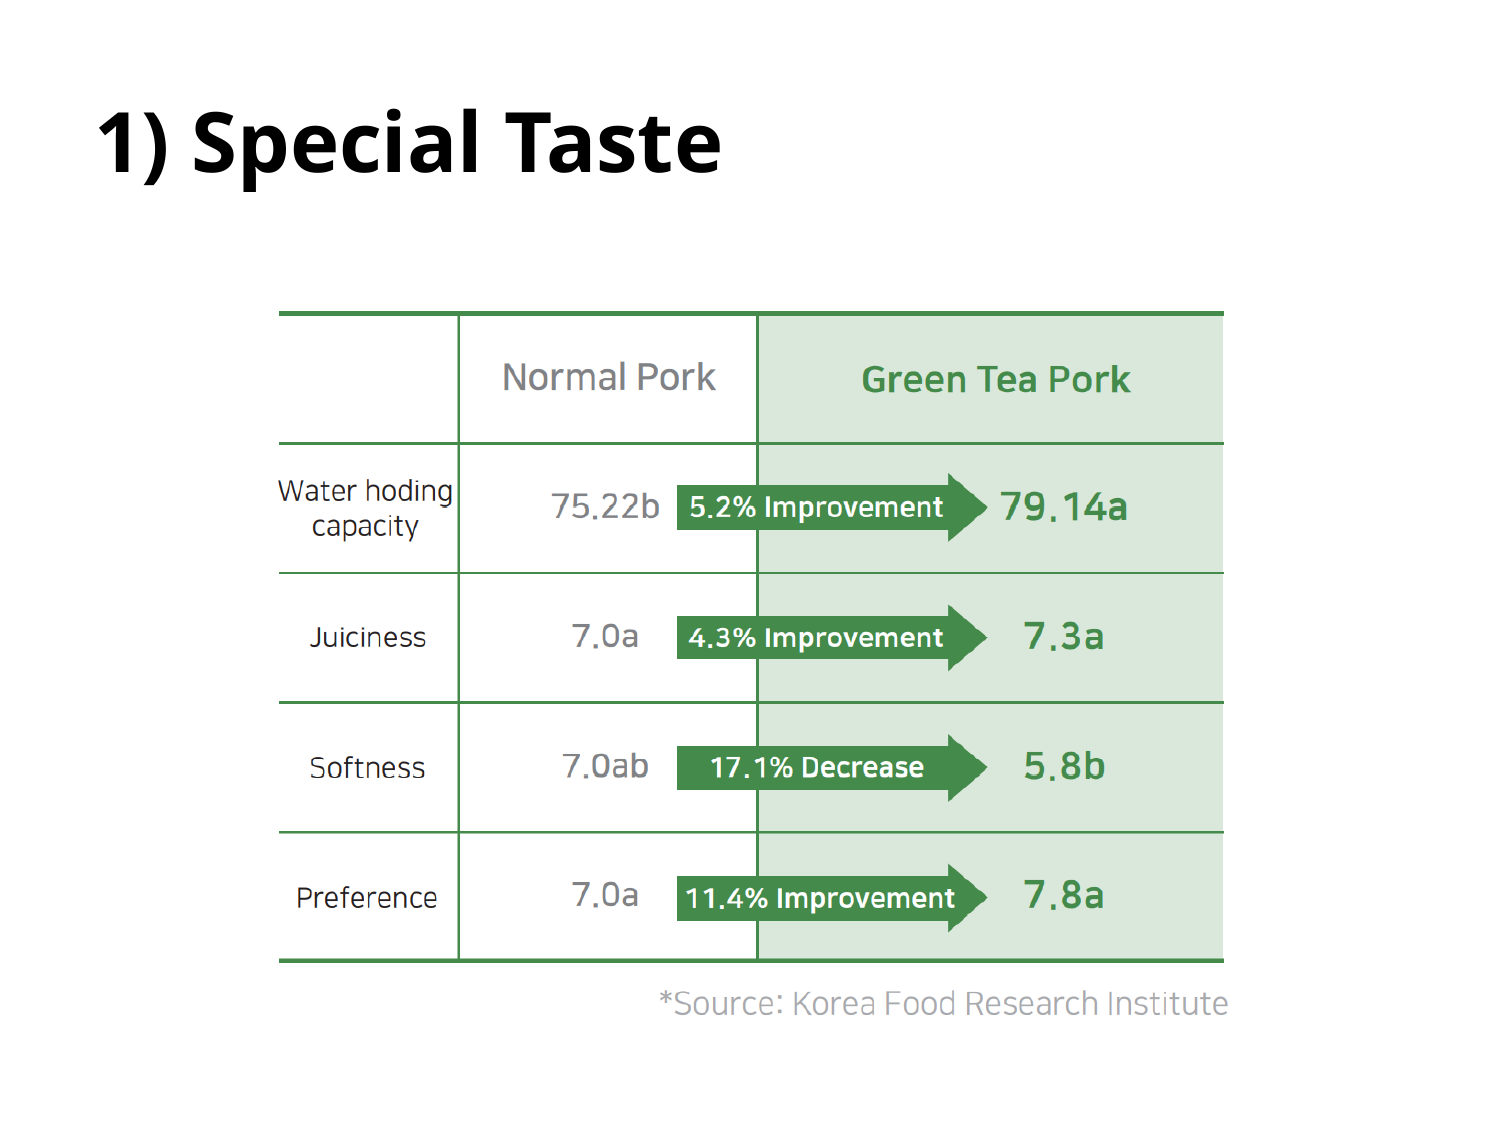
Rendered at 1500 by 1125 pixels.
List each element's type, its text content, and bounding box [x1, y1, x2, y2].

title 1) Special Taste [79, 52, 1421, 240]
picture [267, 300, 1233, 1027]
